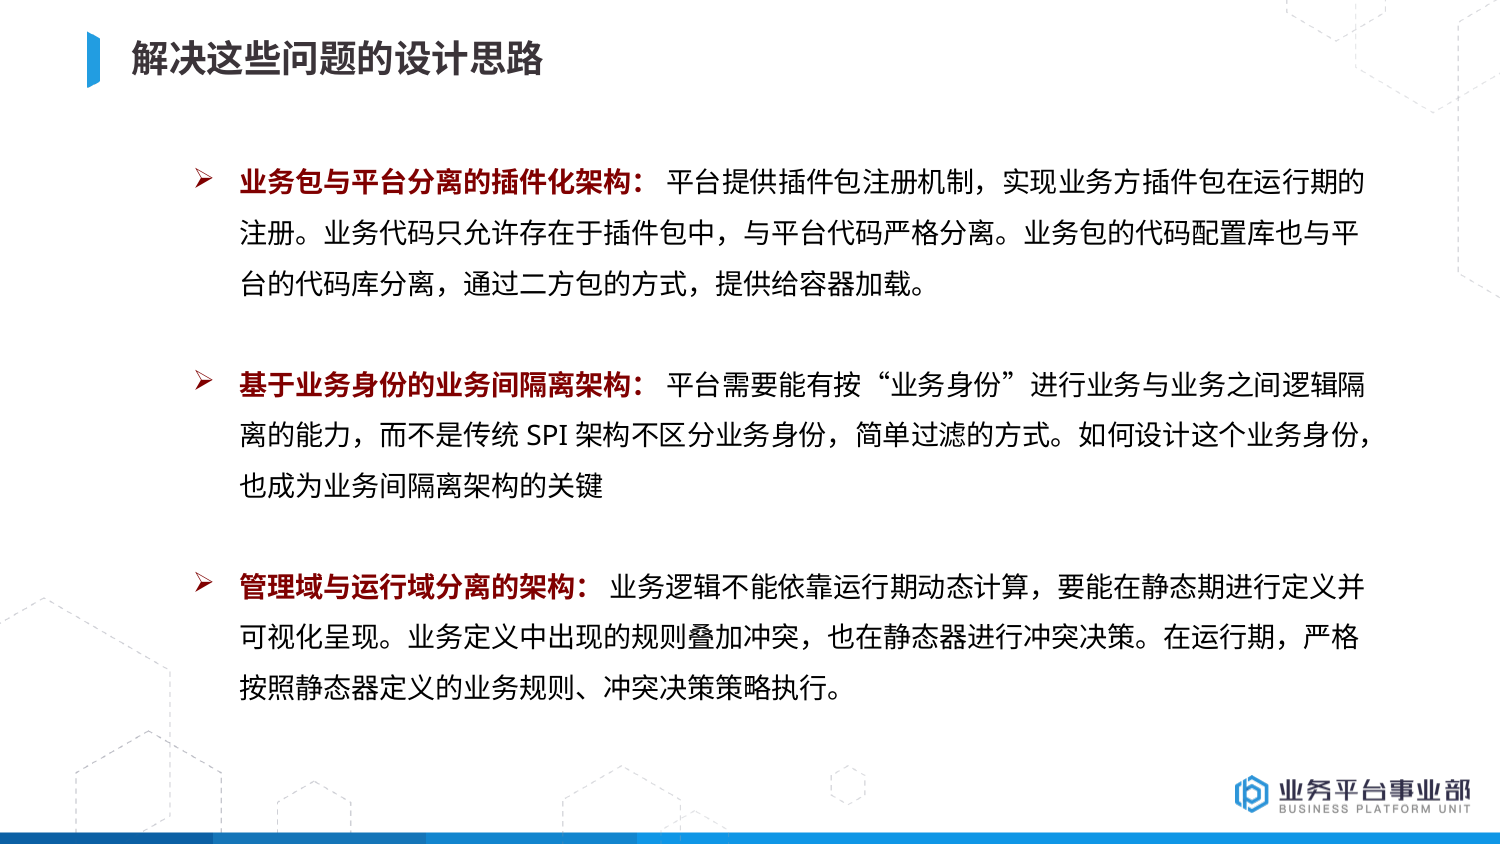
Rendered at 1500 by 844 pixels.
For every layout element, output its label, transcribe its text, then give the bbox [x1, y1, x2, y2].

text_box 业务包与平台分离的插件化架构： 平台提供插件包注册机制，实现业务方插件包在运行期的注册。业务代码只允许存在于插件包中，与平台代码严格分离。业务包的代码配置库也与平台的代码库分离，通过二方包的方式，提供给容器加载。 基于业务身份的业务间隔离架构： 平台需要能有按“业务身份”进行业务与业务之间逻辑隔离的能力，而不是传统SPI架构不区分业务身份，简单过滤的方式。如何设计这个业务身份，也成为业务间隔离架构的关键 管理域与运行域分离的架构： 业务逻辑不能依靠运行期动态计算，要能在静态期进行定义并可视化呈现。业务定义中出现的规则叠加冲突，也在静态器进行冲突决策。在运行期，严格按照静态器定义的业务规则、冲突决策策略执行。 [178, 140, 1389, 712]
title 解决这些问题的设计思路 [116, 26, 1479, 94]
picture [0, 0, 1500, 844]
